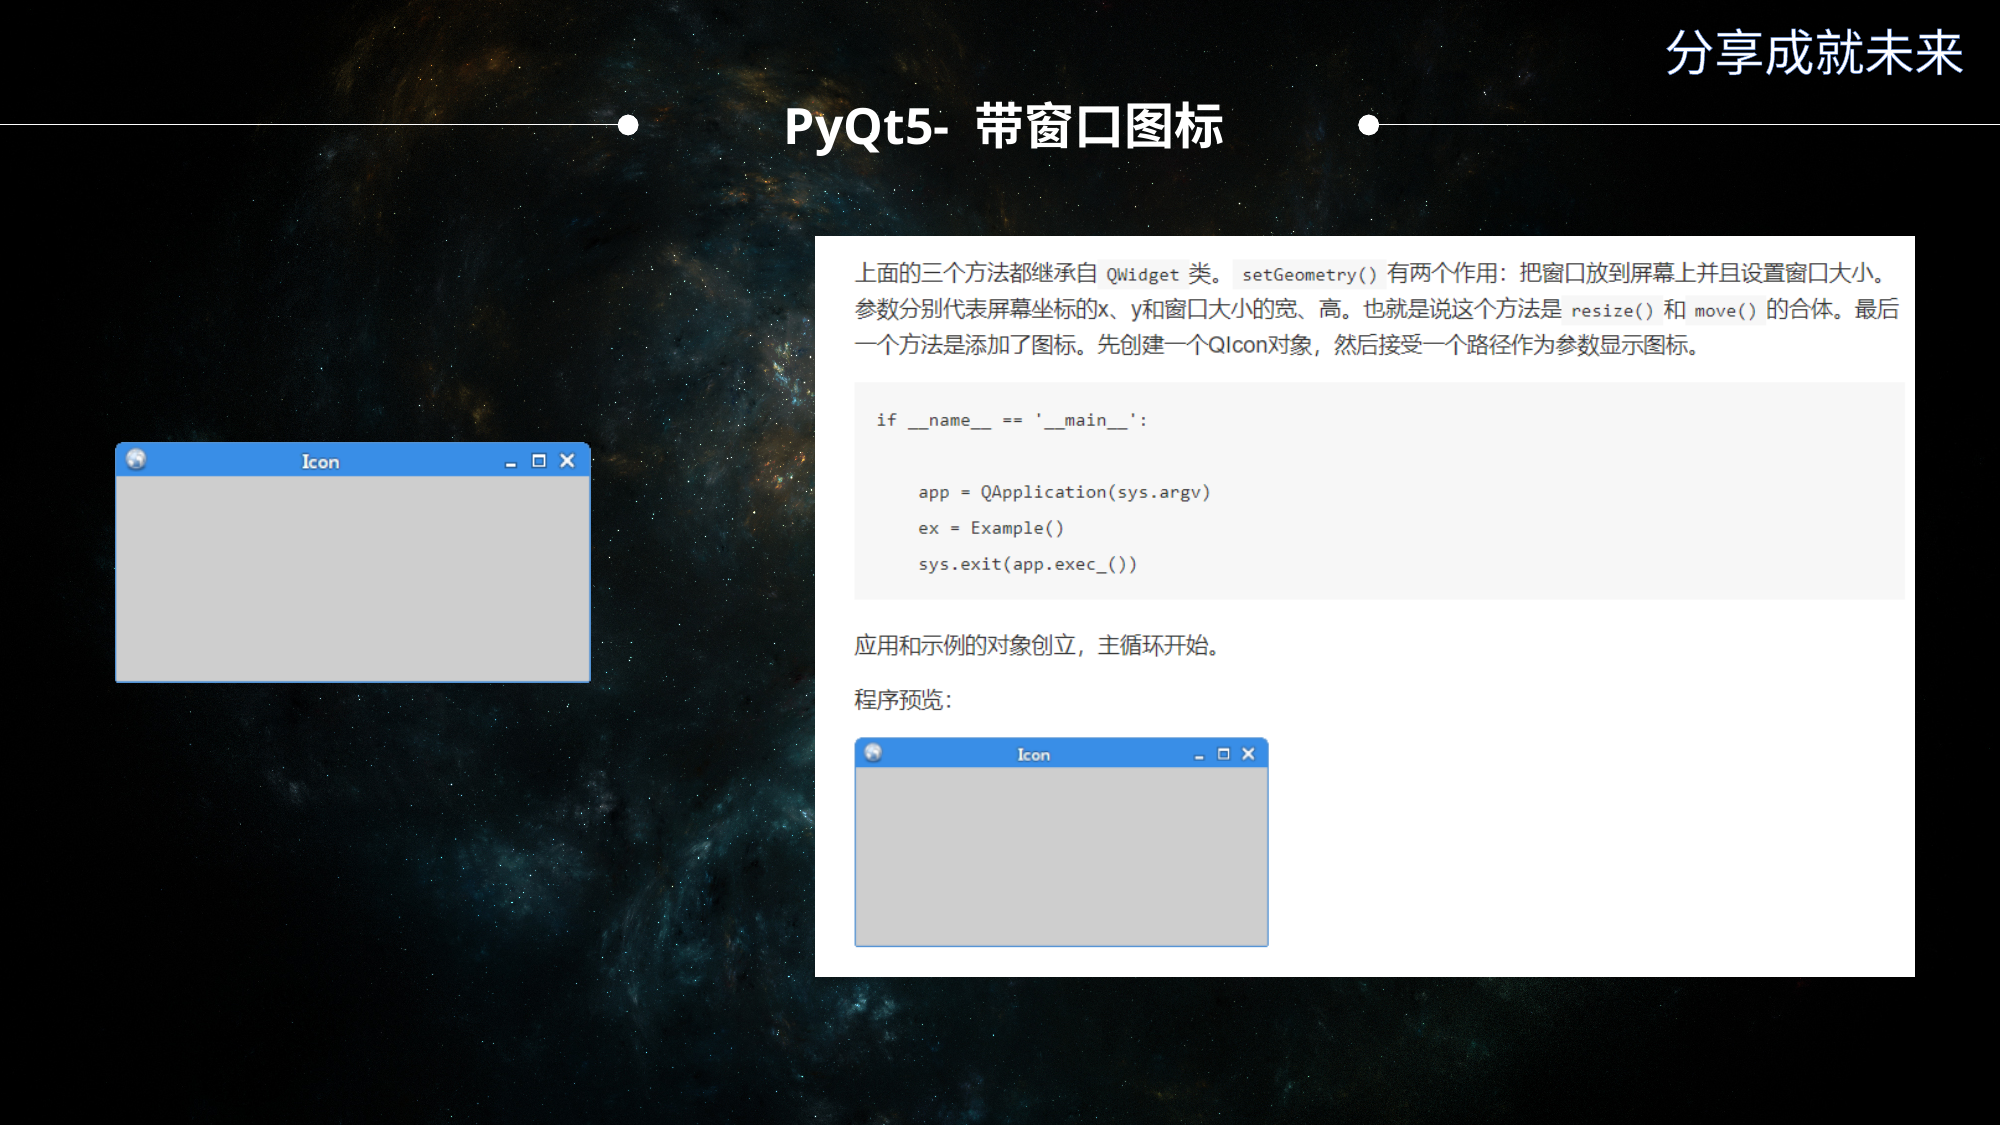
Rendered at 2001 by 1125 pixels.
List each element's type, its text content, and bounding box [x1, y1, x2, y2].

text_box 分享成就未来 [1649, 13, 1980, 89]
text_box PyQt5- 带窗口图标 [768, 87, 1276, 162]
picture [0, 0, 2000, 1125]
